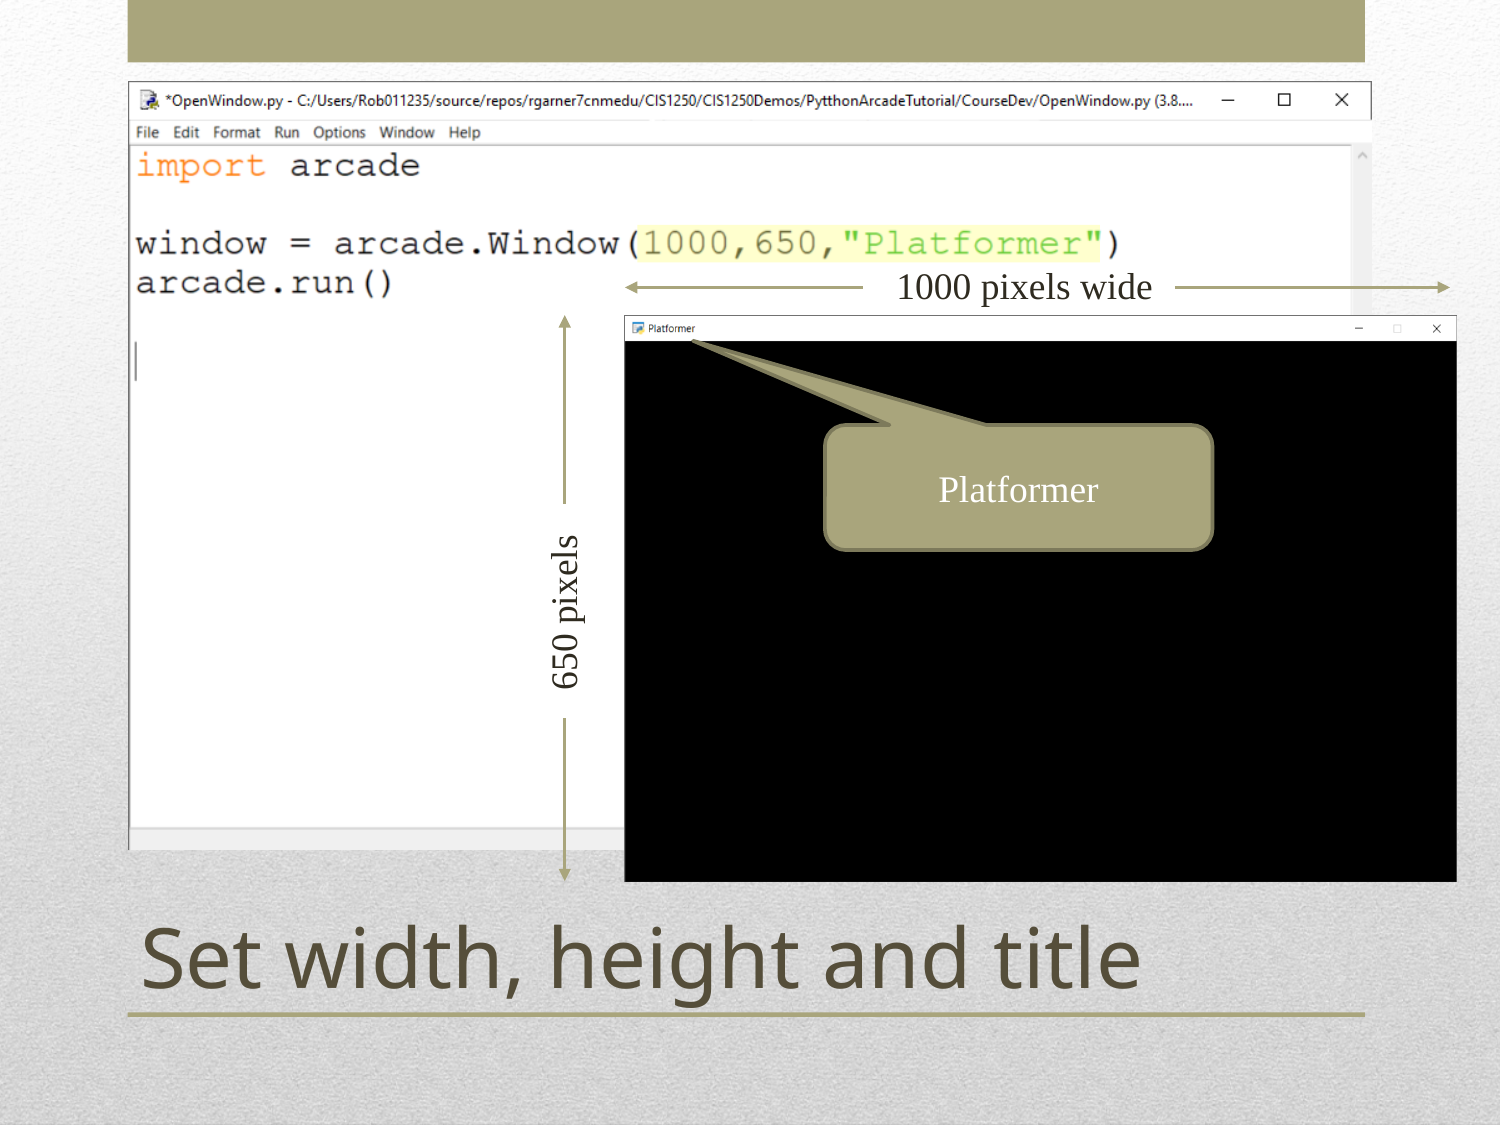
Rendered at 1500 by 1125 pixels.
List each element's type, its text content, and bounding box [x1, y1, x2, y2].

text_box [624, 254, 1451, 317]
picture [127, 80, 1458, 883]
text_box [278, 567, 847, 630]
title Set width, height and title [125, 859, 1238, 1013]
